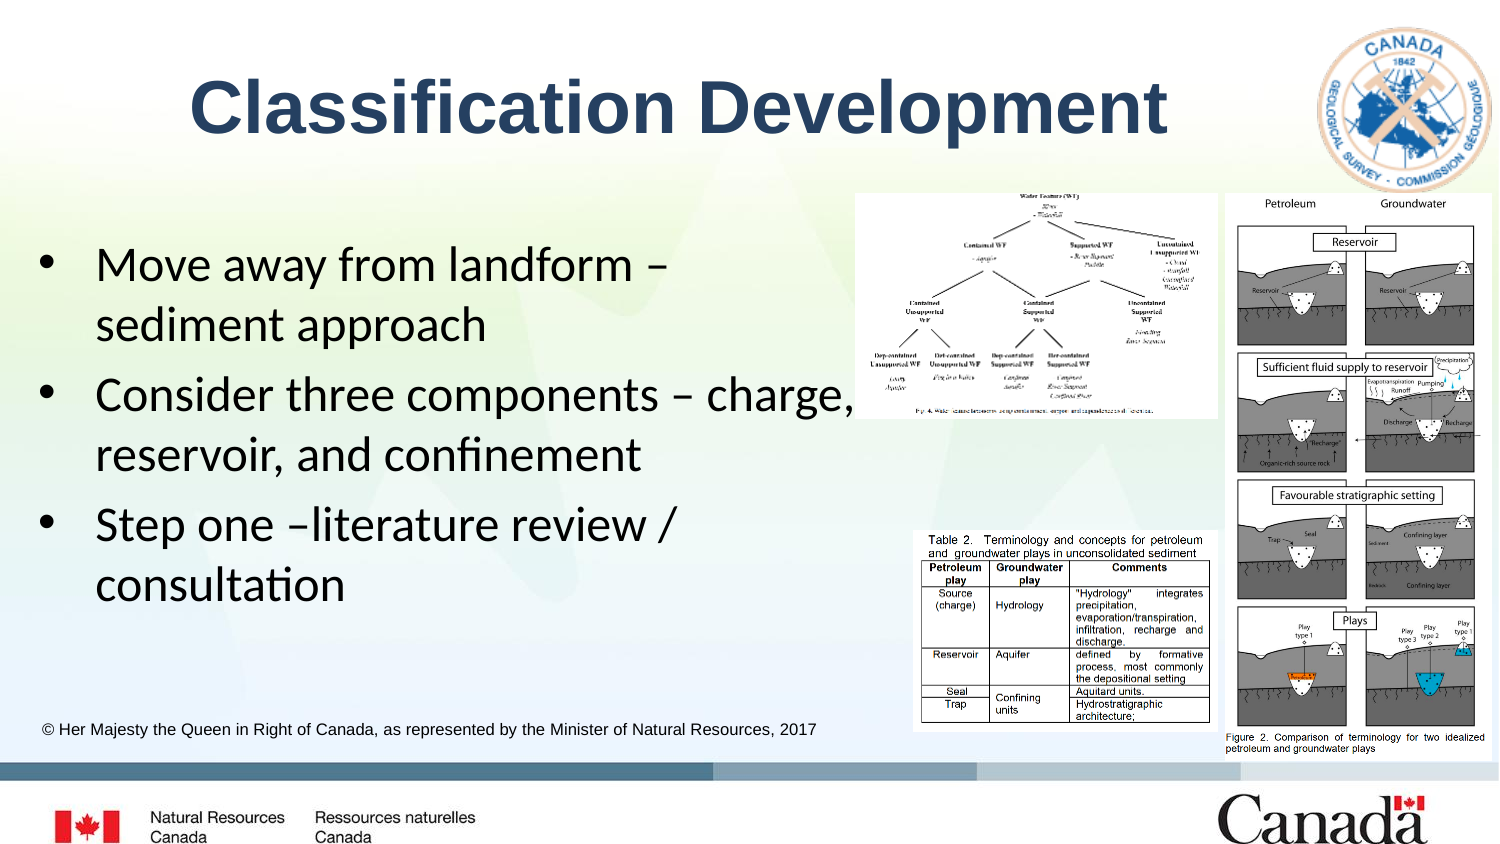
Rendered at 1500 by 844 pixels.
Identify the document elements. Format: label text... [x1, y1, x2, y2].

picture [0, 20, 1499, 844]
list Move away from landform – sediment approach Consider three components – charge, reservoir, and confinement Step one –literature review / consultation [24, 223, 875, 732]
title Classification Development [75, 33, 1284, 175]
